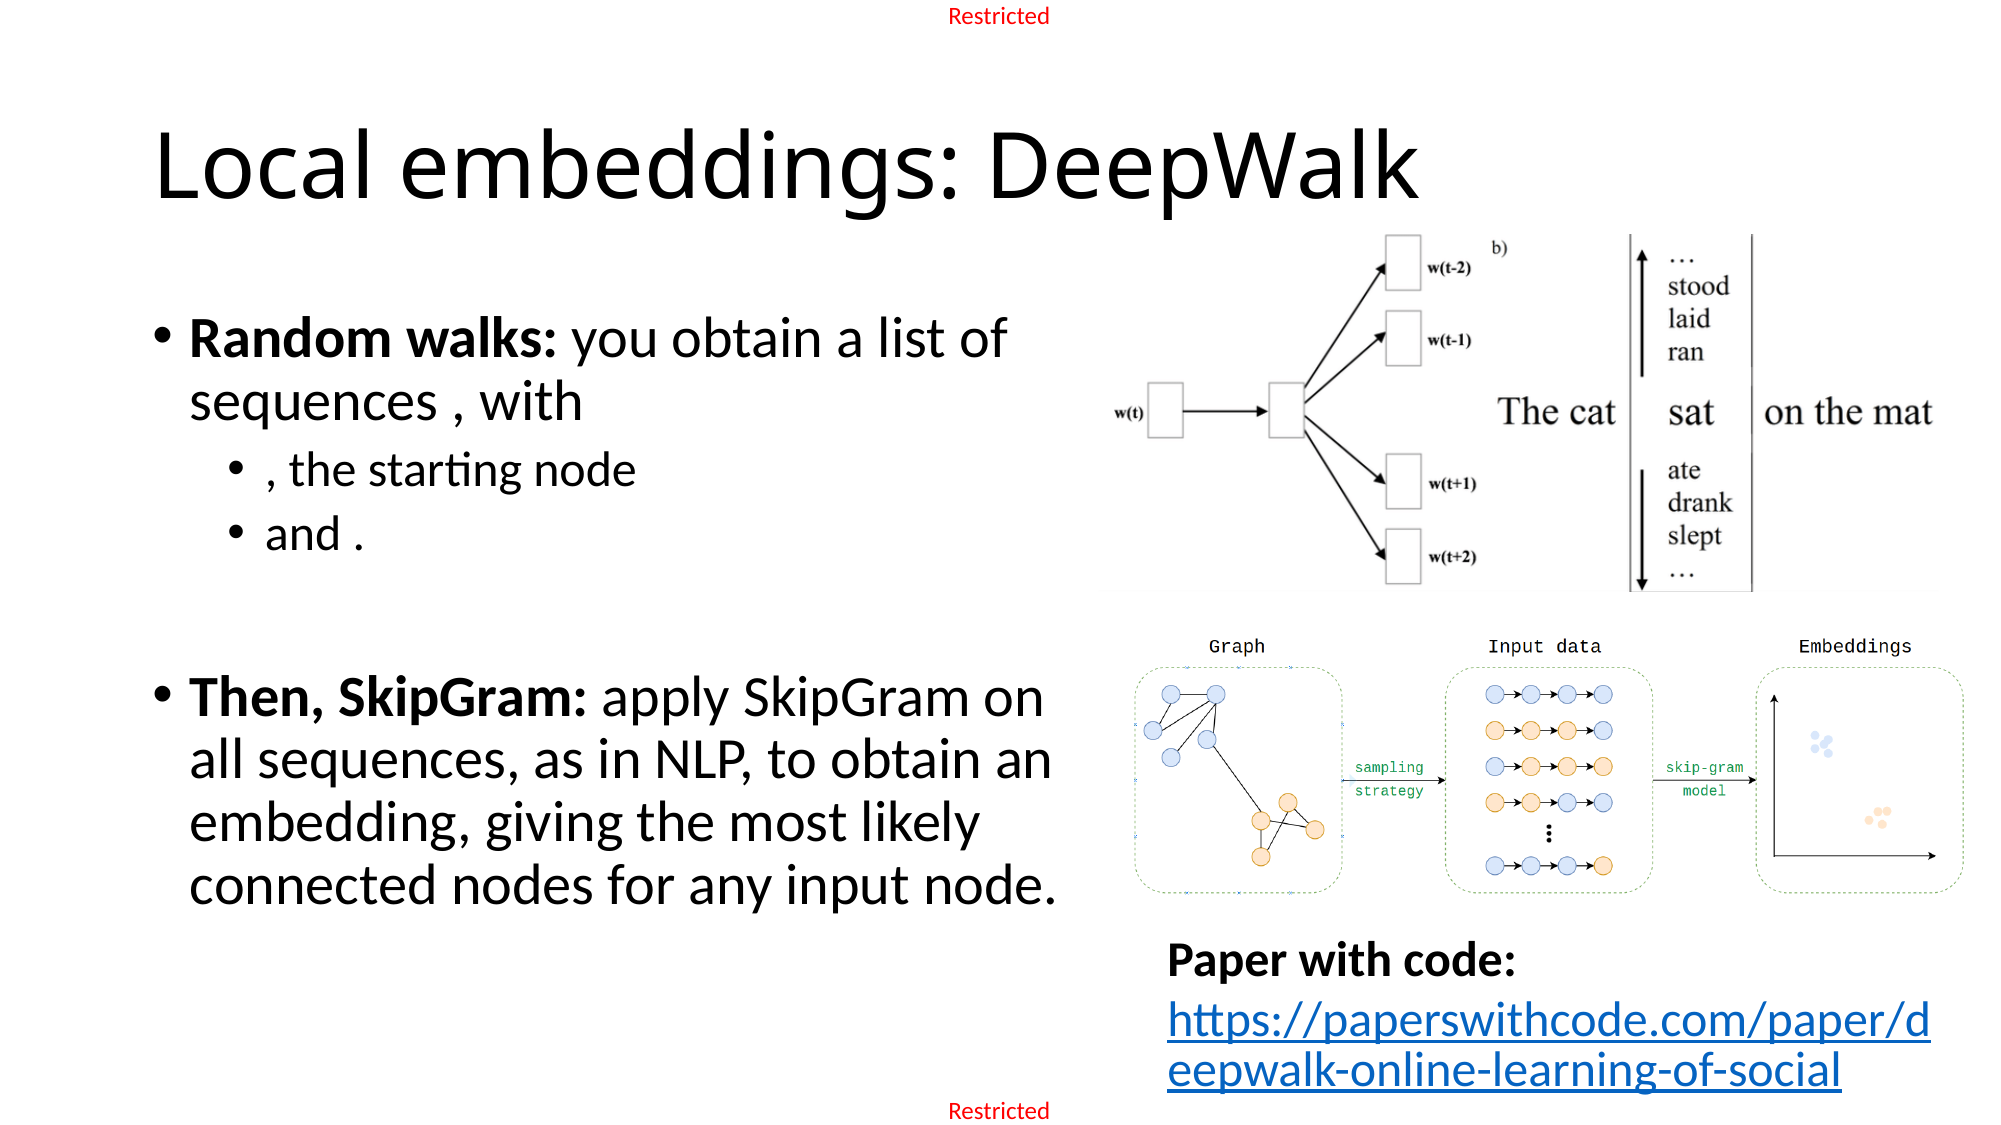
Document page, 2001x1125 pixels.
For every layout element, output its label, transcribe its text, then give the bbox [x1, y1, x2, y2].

title Local embeddings: DeepWalk [137, 59, 1863, 278]
picture [1128, 634, 1966, 898]
picture [1098, 234, 1939, 592]
text_box Paper with code: https://paperswithcode.com/paper/deepwalk-online-learning-of-social [1152, 918, 1966, 1114]
